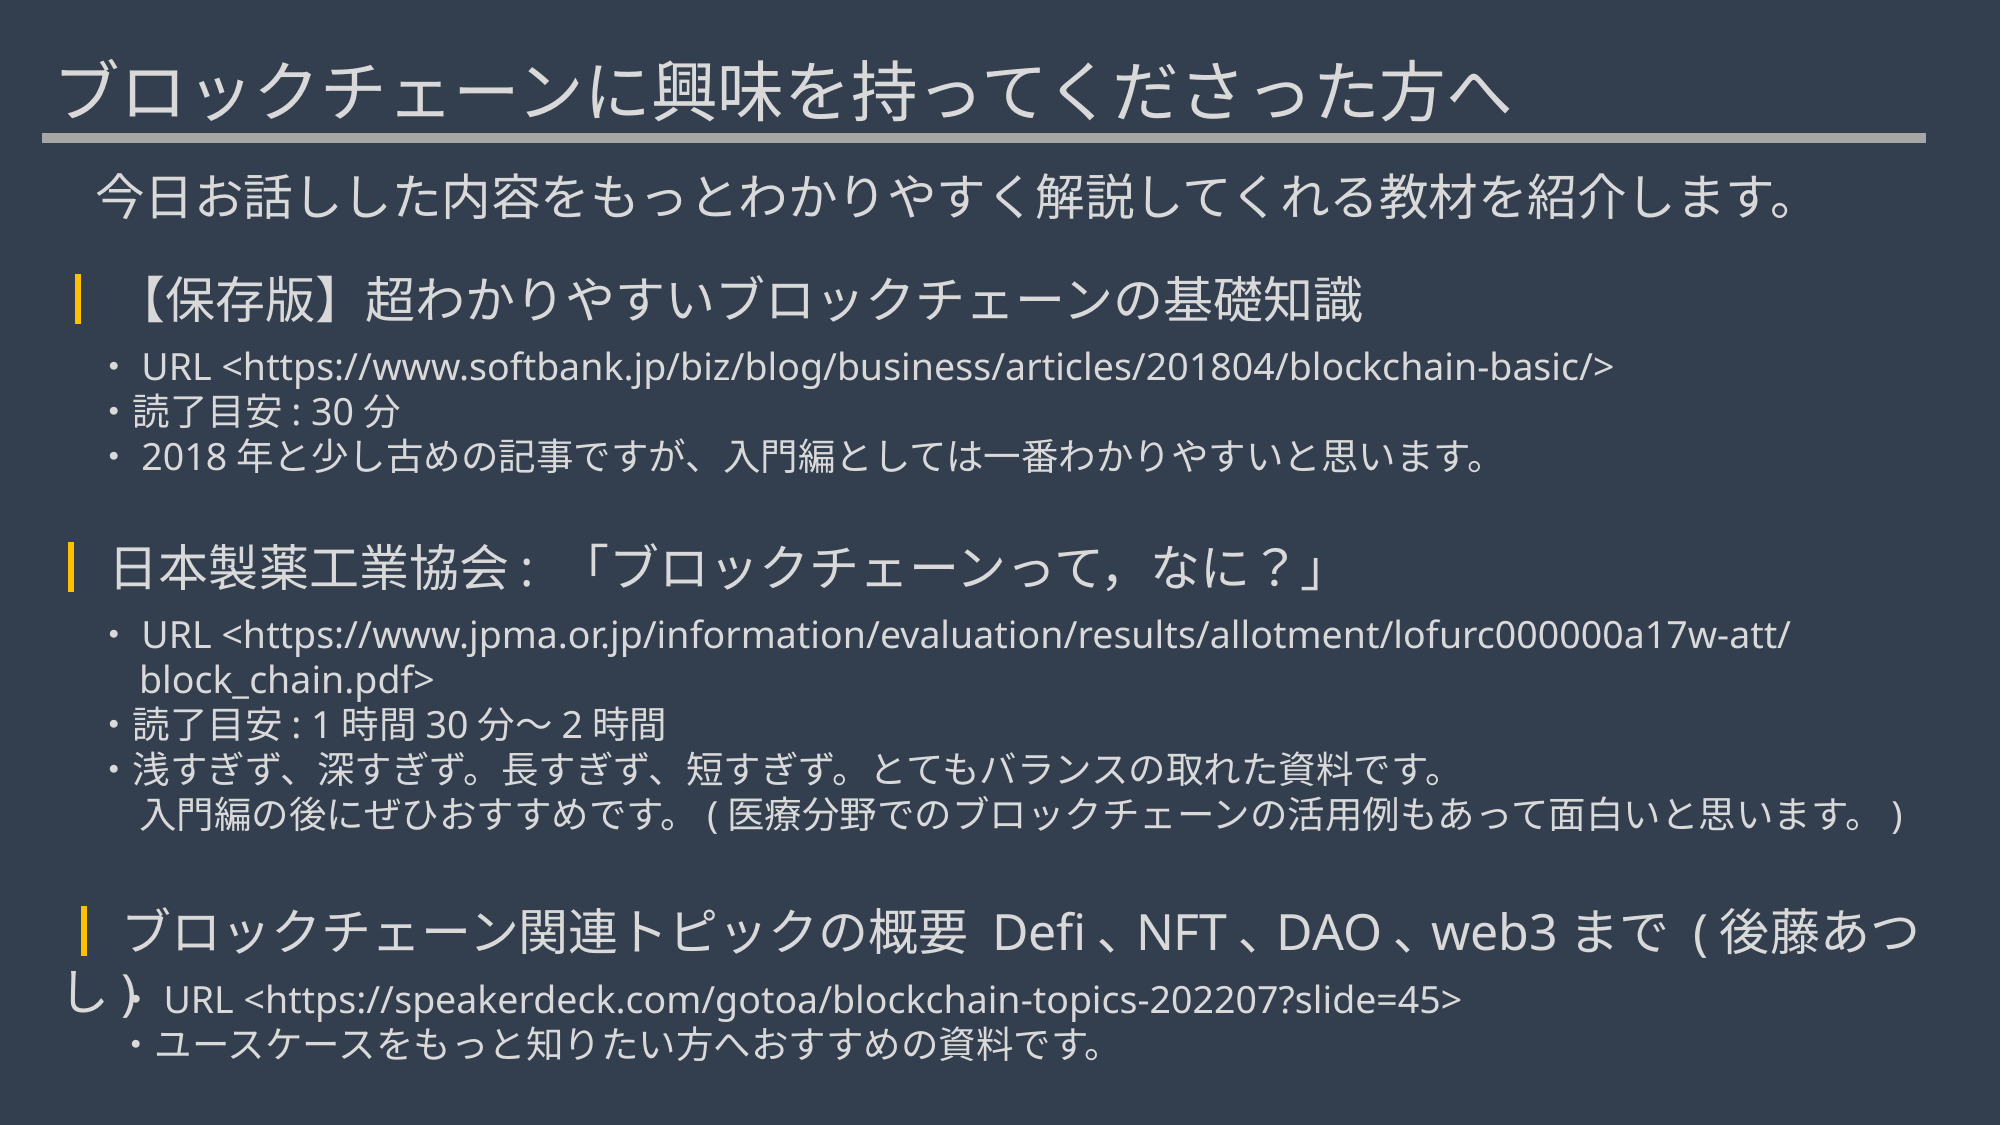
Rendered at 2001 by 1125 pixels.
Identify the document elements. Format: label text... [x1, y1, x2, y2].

text_box ┃【保存版】超わかりやすいブロックチェーンの基礎知識 [38, 261, 1379, 337]
text_box ブロックチェーンに興味を持ってくださった方へ [38, 42, 1529, 137]
text_box ┃ブロックチェーン関連トピックの概要 Defi､NFT､DAO､web3まで (後藤あつし) [44, 892, 1975, 1028]
title 今日お話しした内容をもっとわかりやすく解説してくれる教材を紹介します。 [80, 165, 1936, 234]
text_box ┃日本製薬工業協会: 「ブロックチェーンって，なに？」 [32, 529, 1366, 605]
text_box ・URL <https://www.softbank.jp/biz/blog/business/articles/201804/blockchain-basic/> ・読了目安: 30分 ・2018年と少し古めの記事ですが、入門編としては一番わかりやすいと思います。 [80, 336, 1975, 486]
text_box ・URL <https://www.jpma.or.jp/information/evaluation/results/allotment/lofurc000000a17w-att/block_chain.pdf> ・読了目安: 1時間30分～2時間 ・浅すぎず、深すぎず。長すぎず、短すぎず。とてもバランスの取れた資料です。 入門編の後にぜひおすすめです。(医療分野でのブロックチェーンの活用例もあって面白いと思います。) [80, 604, 1975, 844]
text_box ・URL <https://speakerdeck.com/gotoa/blockchain-topics-202207?slide=45> ・ユースケースをもっと知りたい方へおすすめの資料です。 [102, 968, 1920, 1074]
